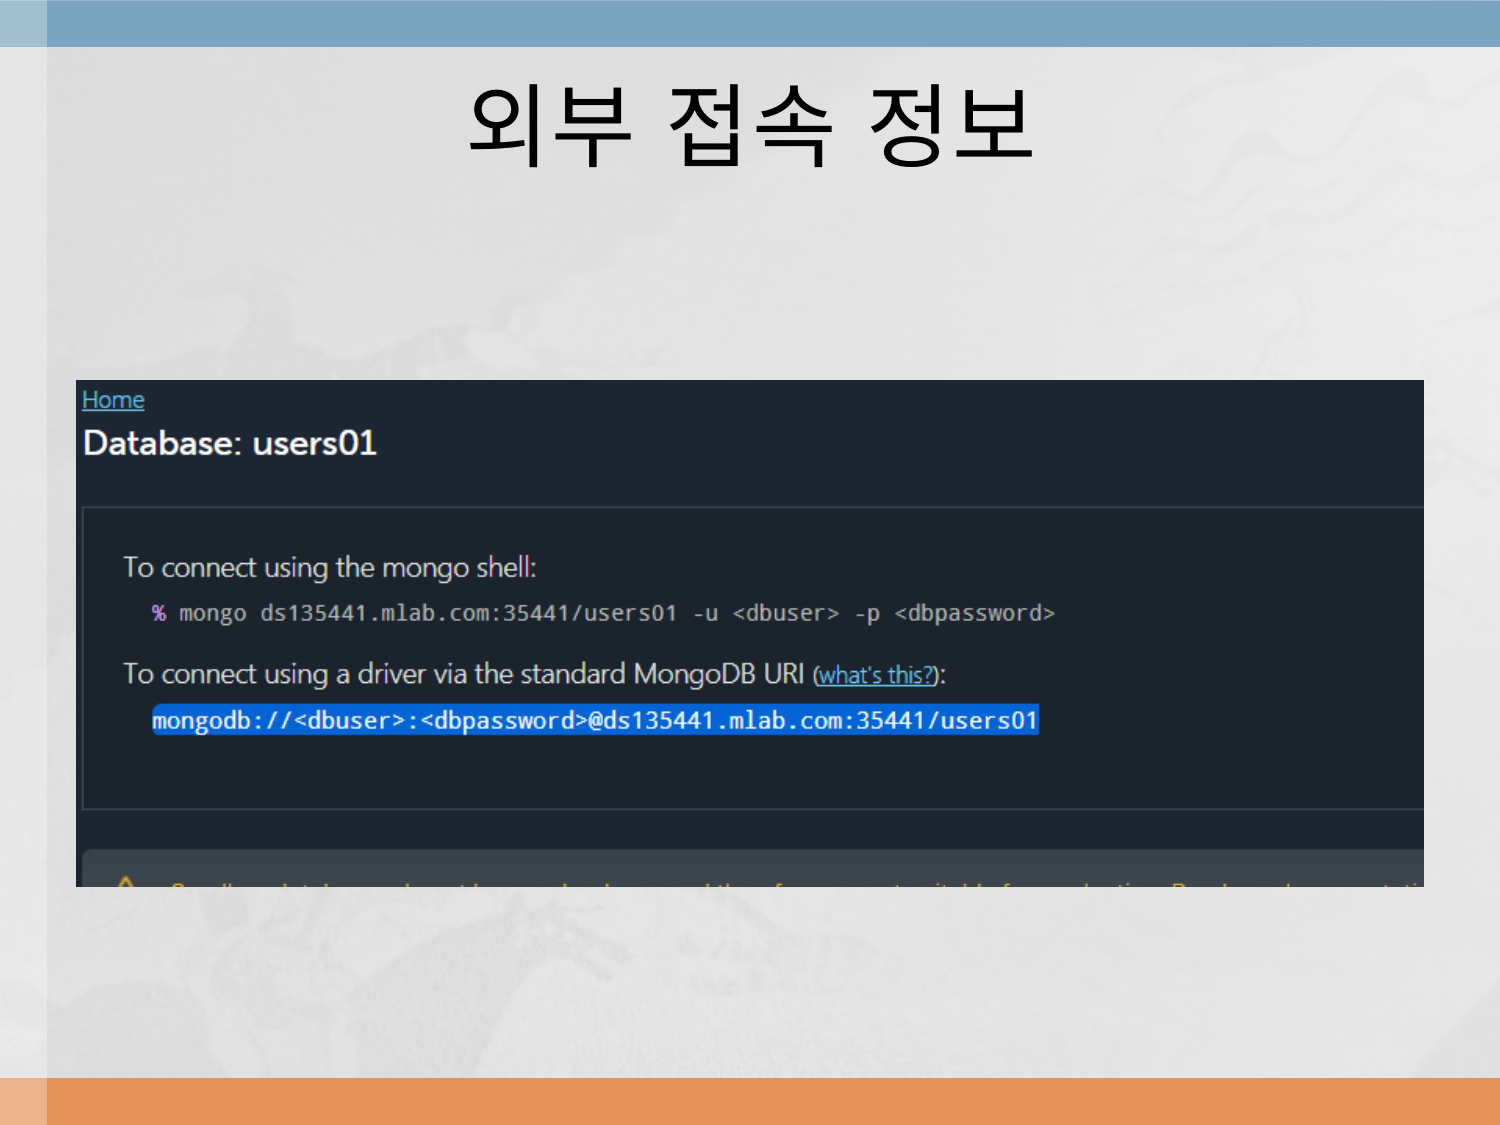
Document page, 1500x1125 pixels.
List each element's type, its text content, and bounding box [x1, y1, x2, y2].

title 외부 접속 정보 [49, 46, 1454, 202]
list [76, 380, 1424, 887]
